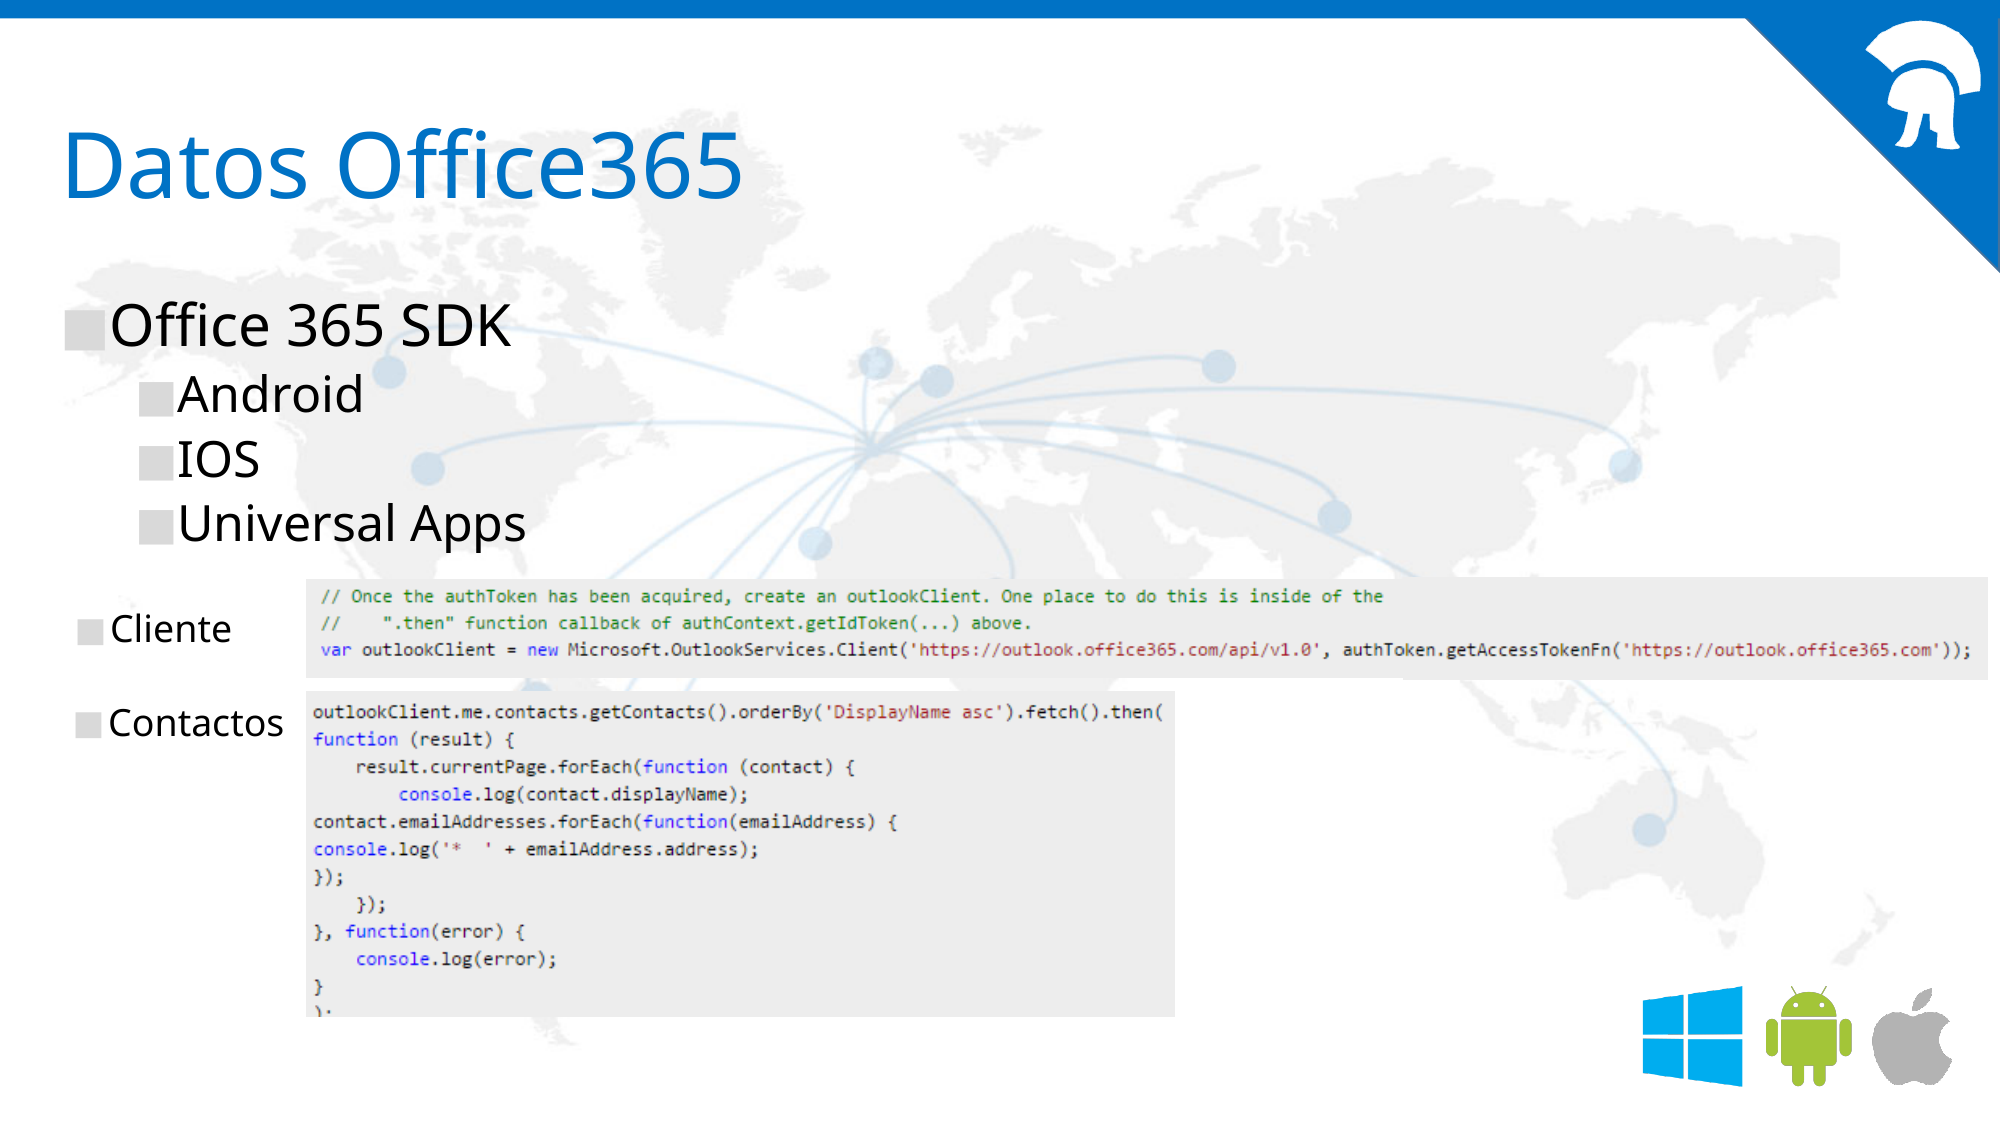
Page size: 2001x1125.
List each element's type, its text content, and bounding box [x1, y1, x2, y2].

text_box Contactos [18, 691, 300, 751]
list Office 365 SDK Android IOS Universal Apps [45, 288, 651, 1017]
text_box Cliente [20, 597, 248, 658]
picture [0, 0, 2001, 1125]
title Datos Office365 [45, 59, 1863, 278]
